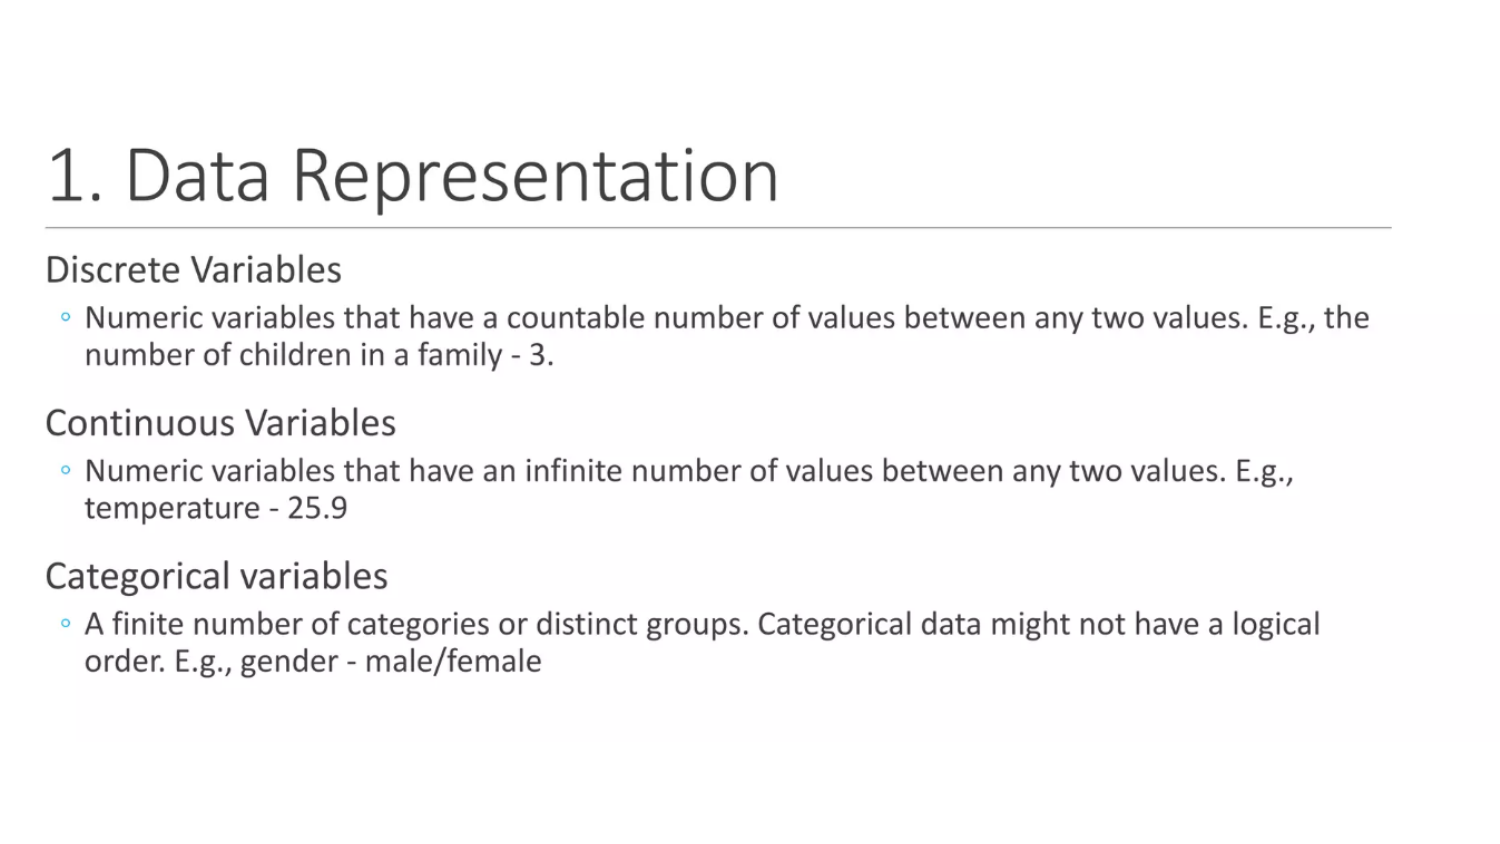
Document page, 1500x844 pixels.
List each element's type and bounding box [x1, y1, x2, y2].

picture [0, 101, 1500, 743]
